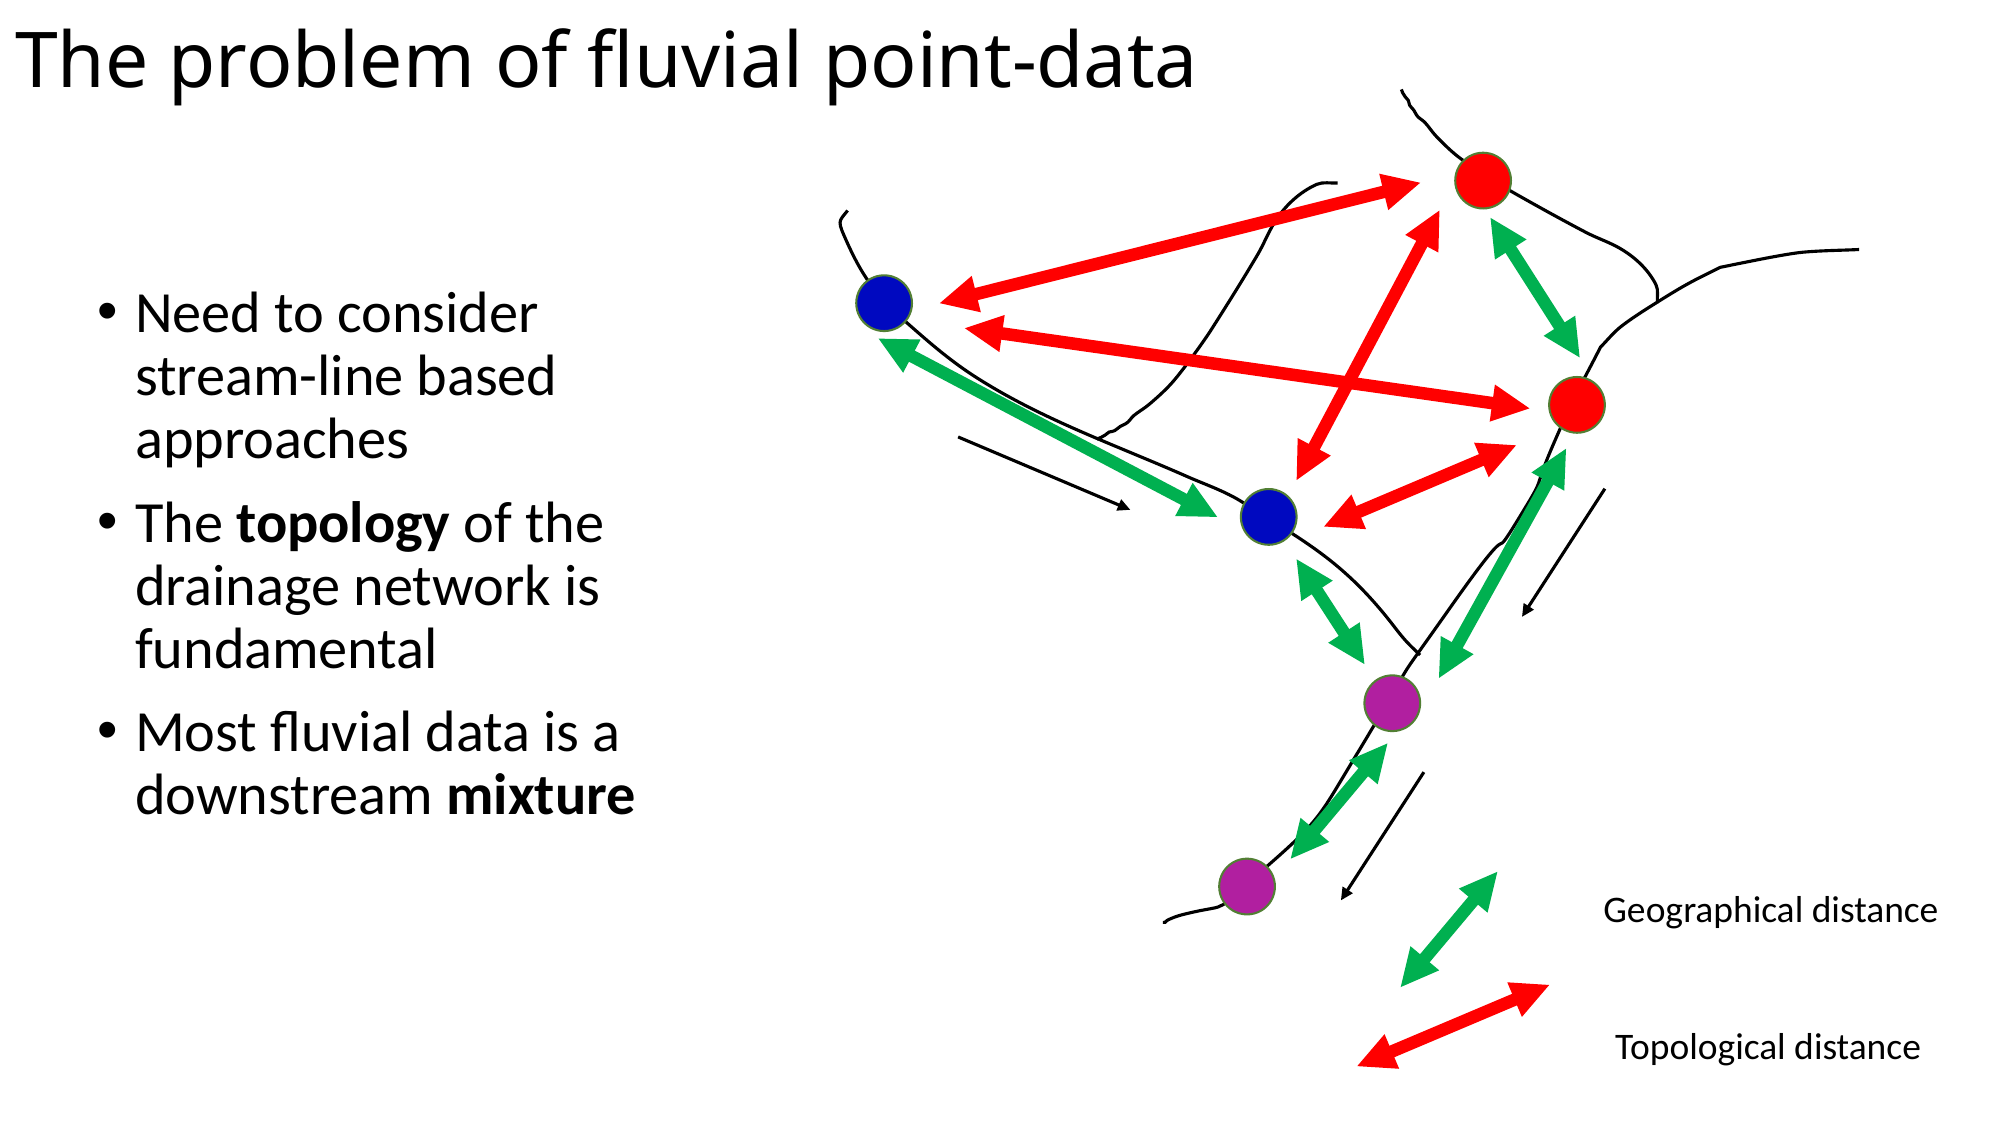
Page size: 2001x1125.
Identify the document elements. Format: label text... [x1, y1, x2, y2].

text_box [1162, 799, 1290, 924]
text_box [1490, 217, 1580, 358]
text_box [1400, 871, 1498, 984]
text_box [1440, 328, 1530, 409]
text_box [1218, 857, 1276, 916]
title The problem of fluvial point-data [0, 13, 1725, 112]
text_box Topological distance [1600, 1014, 1937, 1075]
text_box [1548, 375, 1606, 434]
text_box [1218, 487, 1244, 515]
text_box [1290, 743, 1388, 859]
text_box Need to consider stream-line based approaches The topology of the drainage network is fundamental Most fluvial data is a downstream mixture [82, 275, 692, 989]
text_box [1454, 151, 1513, 210]
text_box [1510, 181, 1561, 217]
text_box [939, 182, 1421, 304]
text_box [1357, 984, 1550, 1067]
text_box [1567, 488, 1605, 617]
text_box [1365, 590, 1418, 653]
text_box [838, 209, 989, 338]
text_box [1341, 772, 1424, 901]
text_box [1401, 620, 1439, 682]
text_box Geographical distance [1588, 877, 1954, 938]
text_box [1550, 247, 1860, 496]
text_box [1296, 559, 1365, 665]
text_box [1580, 227, 1660, 304]
text_box [1363, 674, 1422, 733]
text_box [1239, 487, 1298, 546]
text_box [878, 338, 1218, 517]
text_box [1348, 722, 1375, 743]
text_box [1278, 532, 1331, 559]
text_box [1439, 448, 1567, 678]
text_box [855, 274, 914, 333]
text_box [1399, 88, 1477, 161]
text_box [1296, 210, 1440, 480]
text_box [1201, 304, 1230, 328]
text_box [1324, 445, 1517, 527]
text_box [964, 328, 1296, 409]
